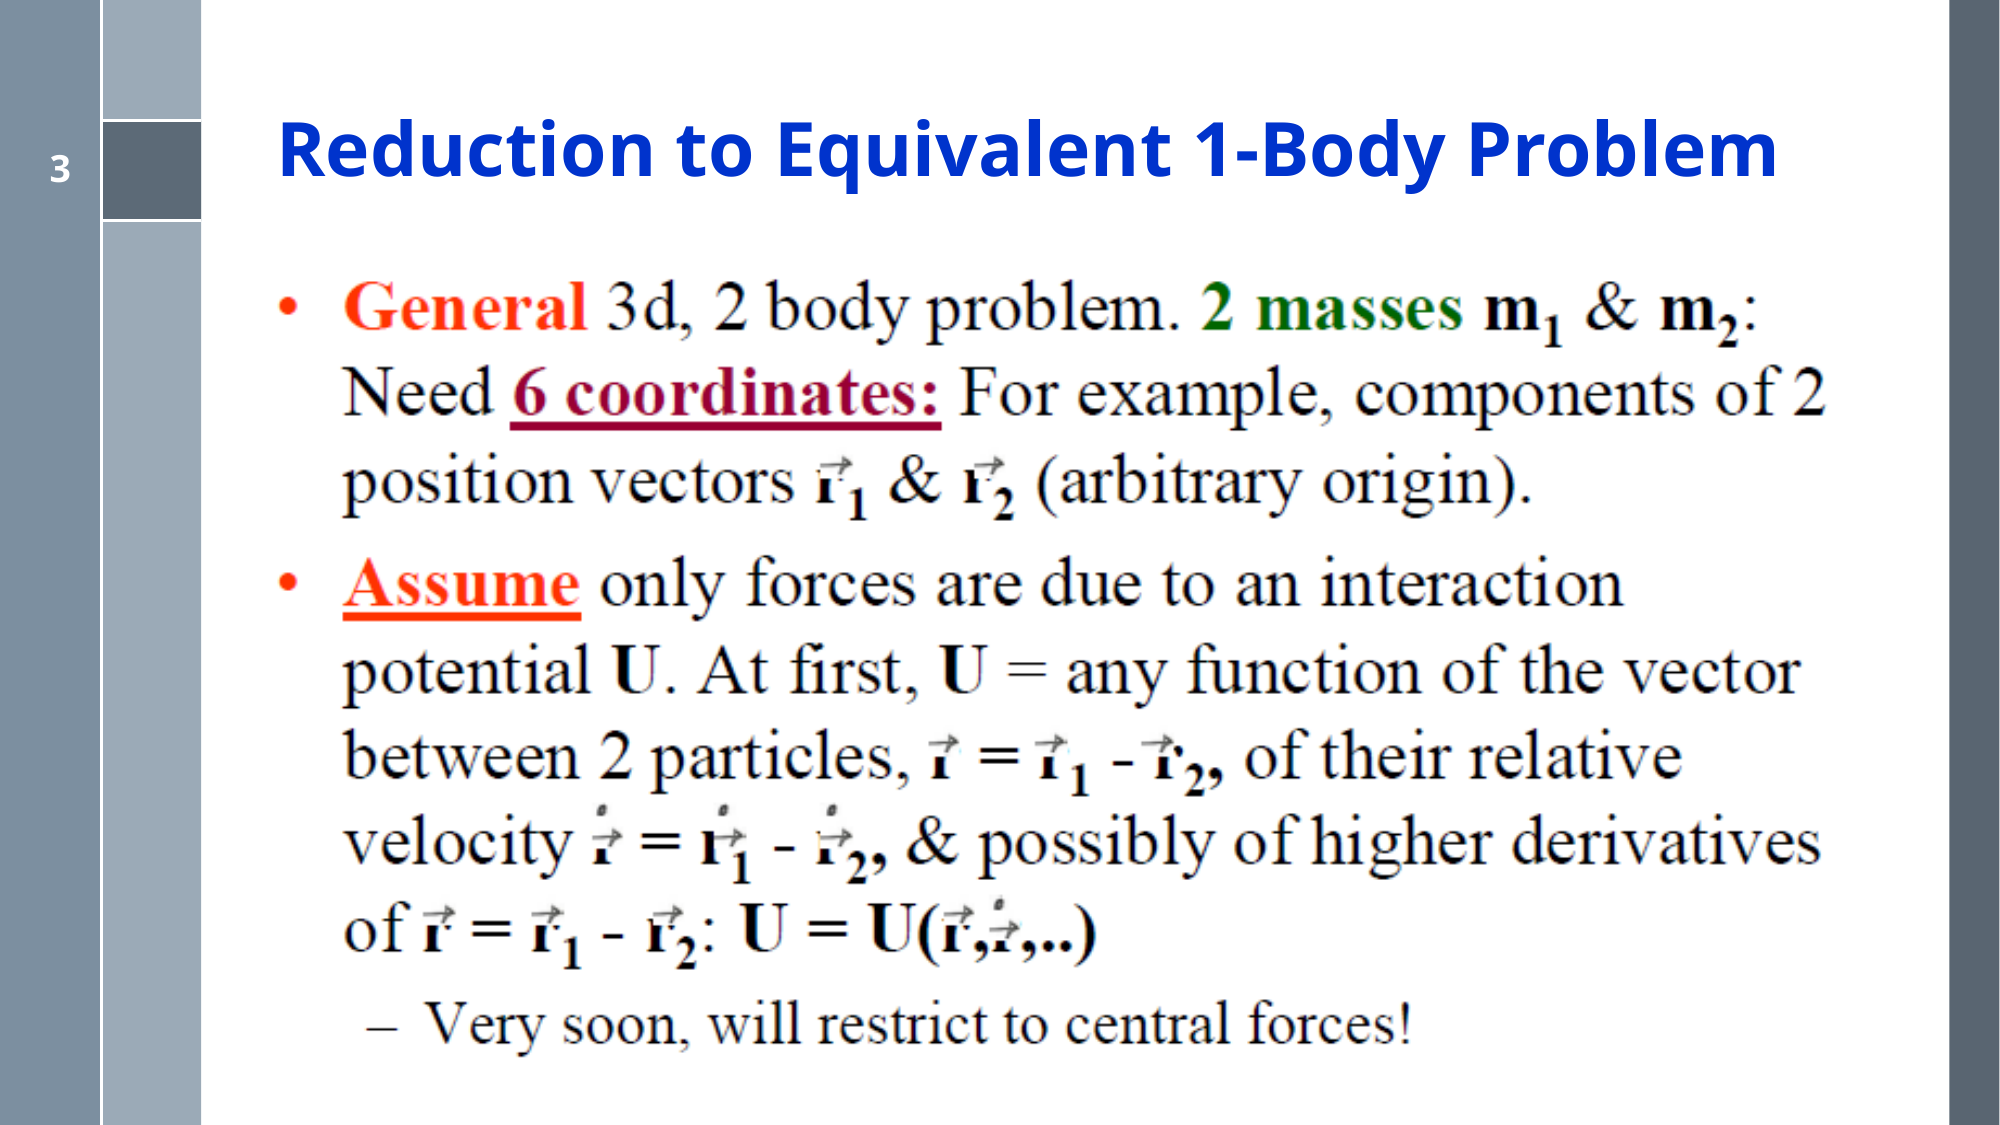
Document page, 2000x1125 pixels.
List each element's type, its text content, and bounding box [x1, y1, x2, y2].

title Reduction to Equivalent 1-Body Problem [261, 29, 1867, 200]
picture [237, 245, 1947, 1088]
